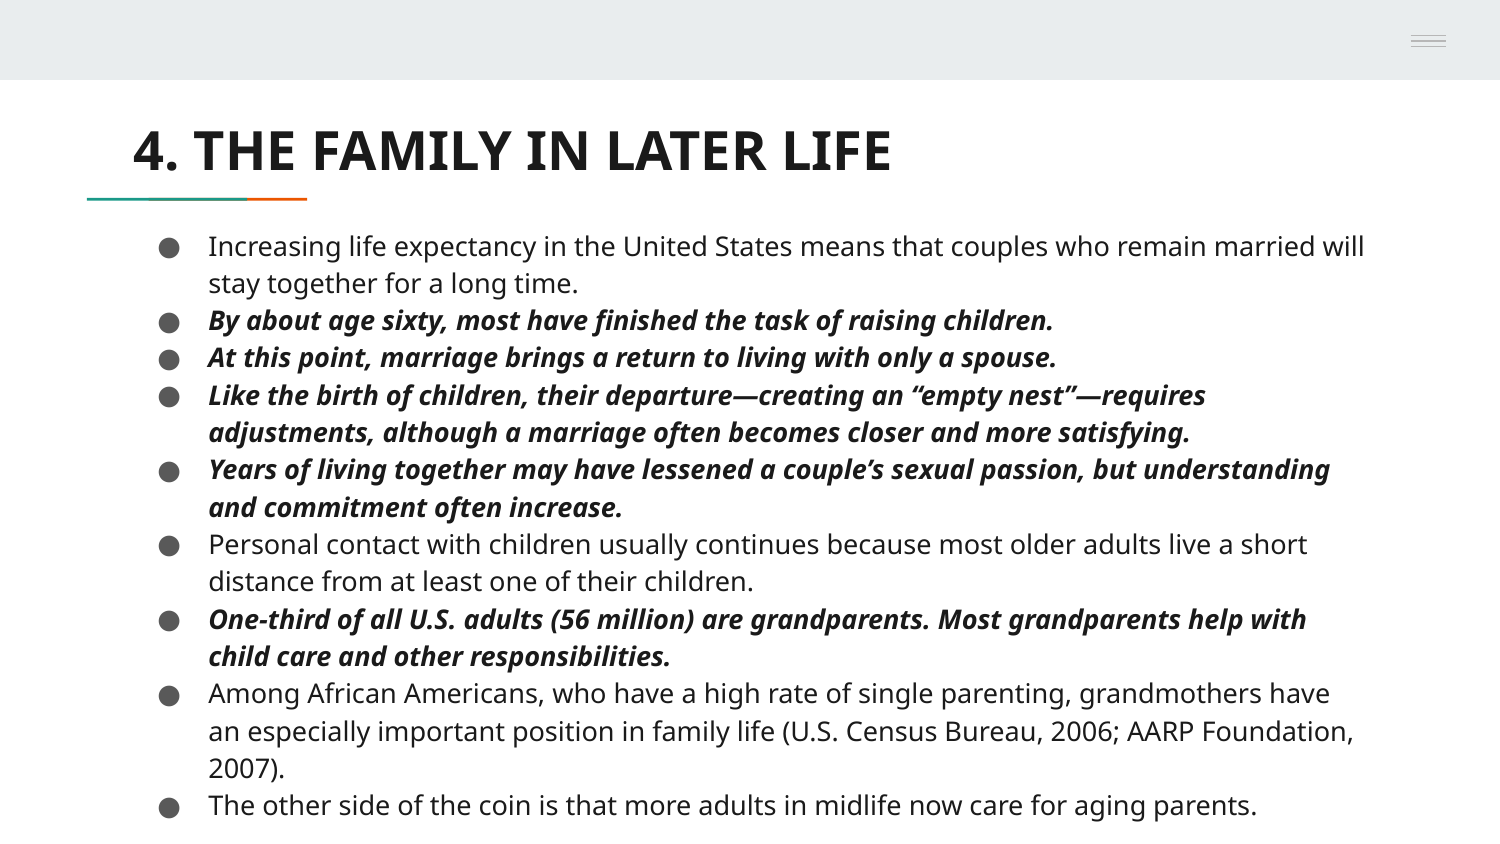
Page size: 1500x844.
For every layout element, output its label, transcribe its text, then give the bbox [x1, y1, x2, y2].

list Increasing life expectancy in the United States means that couples who remain married will stay together for a long time. By about age sixty, most have finished the task of raising children. At this point, marriage brings a return to living with only a spouse. Like the birth of children, their departure—creating an “empty nest”—requires adjustments, although a marriage often becomes closer and more satisfying. Years of living together may have lessened a couple’s sexual passion, but understanding and commitment often increase. Personal contact with children usually continues because most older adults live a short distance from at least one of their children. One-third of all U.S. adults (56 million) are grandparents. Most grandparents help with child care and other responsibilities. Among African Americans, who have a high rate of single parenting, grandmothers have an especially important position in family life (U.S. Census Bureau, 2006; AARP Foundation, 2007). The other side of the coin is that more adults in midlife now care for aging parents. [118, 208, 1382, 813]
title 4. THE FAMILY IN LATER LIFE [118, 101, 1382, 184]
